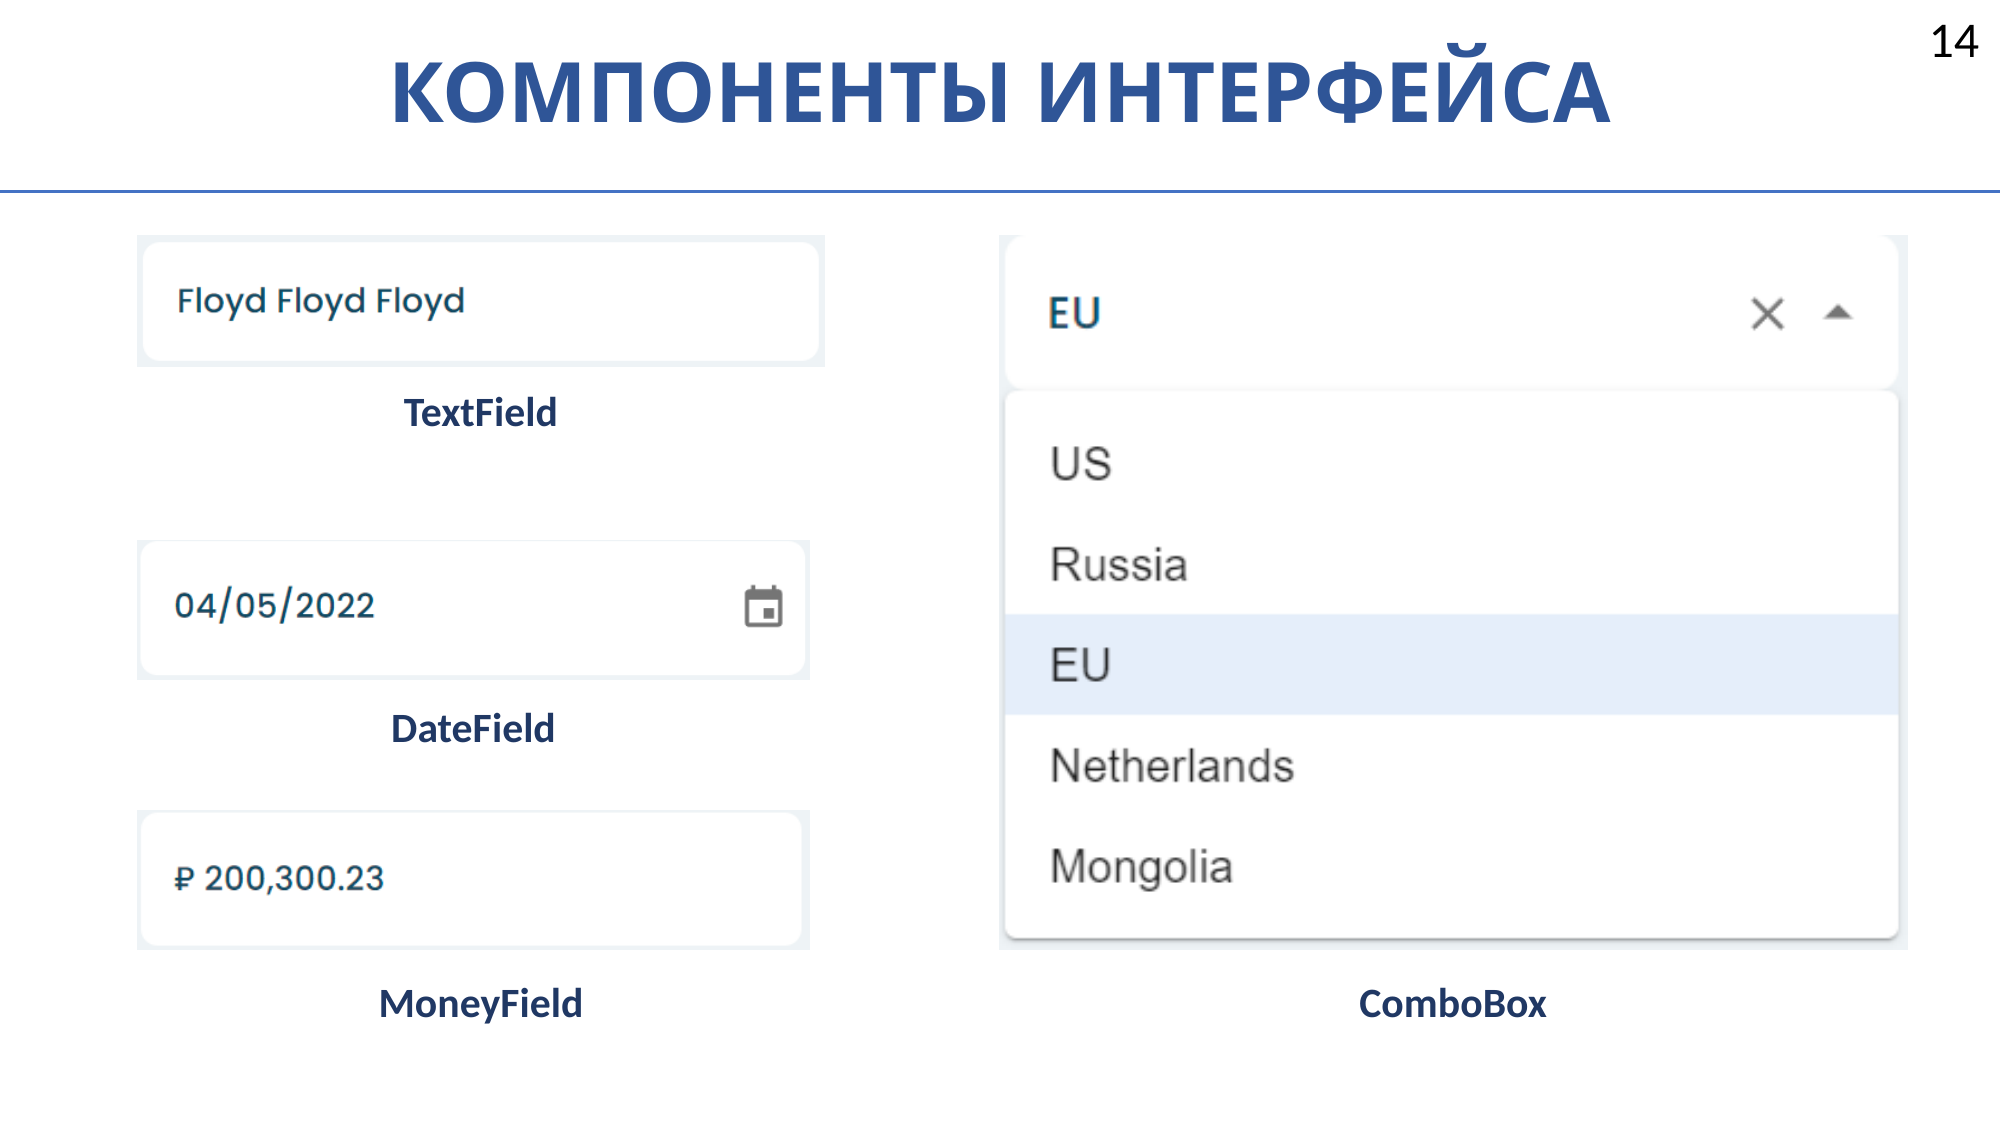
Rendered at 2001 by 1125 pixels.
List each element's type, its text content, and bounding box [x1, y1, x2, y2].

text_box MoneyField [308, 968, 654, 1033]
text_box ComboBox [1280, 968, 1626, 1033]
picture [137, 810, 810, 950]
picture [999, 235, 1908, 950]
picture [137, 540, 810, 680]
picture [137, 235, 825, 367]
text_box TextField [308, 377, 654, 442]
text_box 14 [1907, 0, 2000, 75]
title КОМПОНЕНТЫ ИНТЕРФЕЙСА [137, 0, 1863, 190]
text_box DateField [301, 693, 647, 759]
